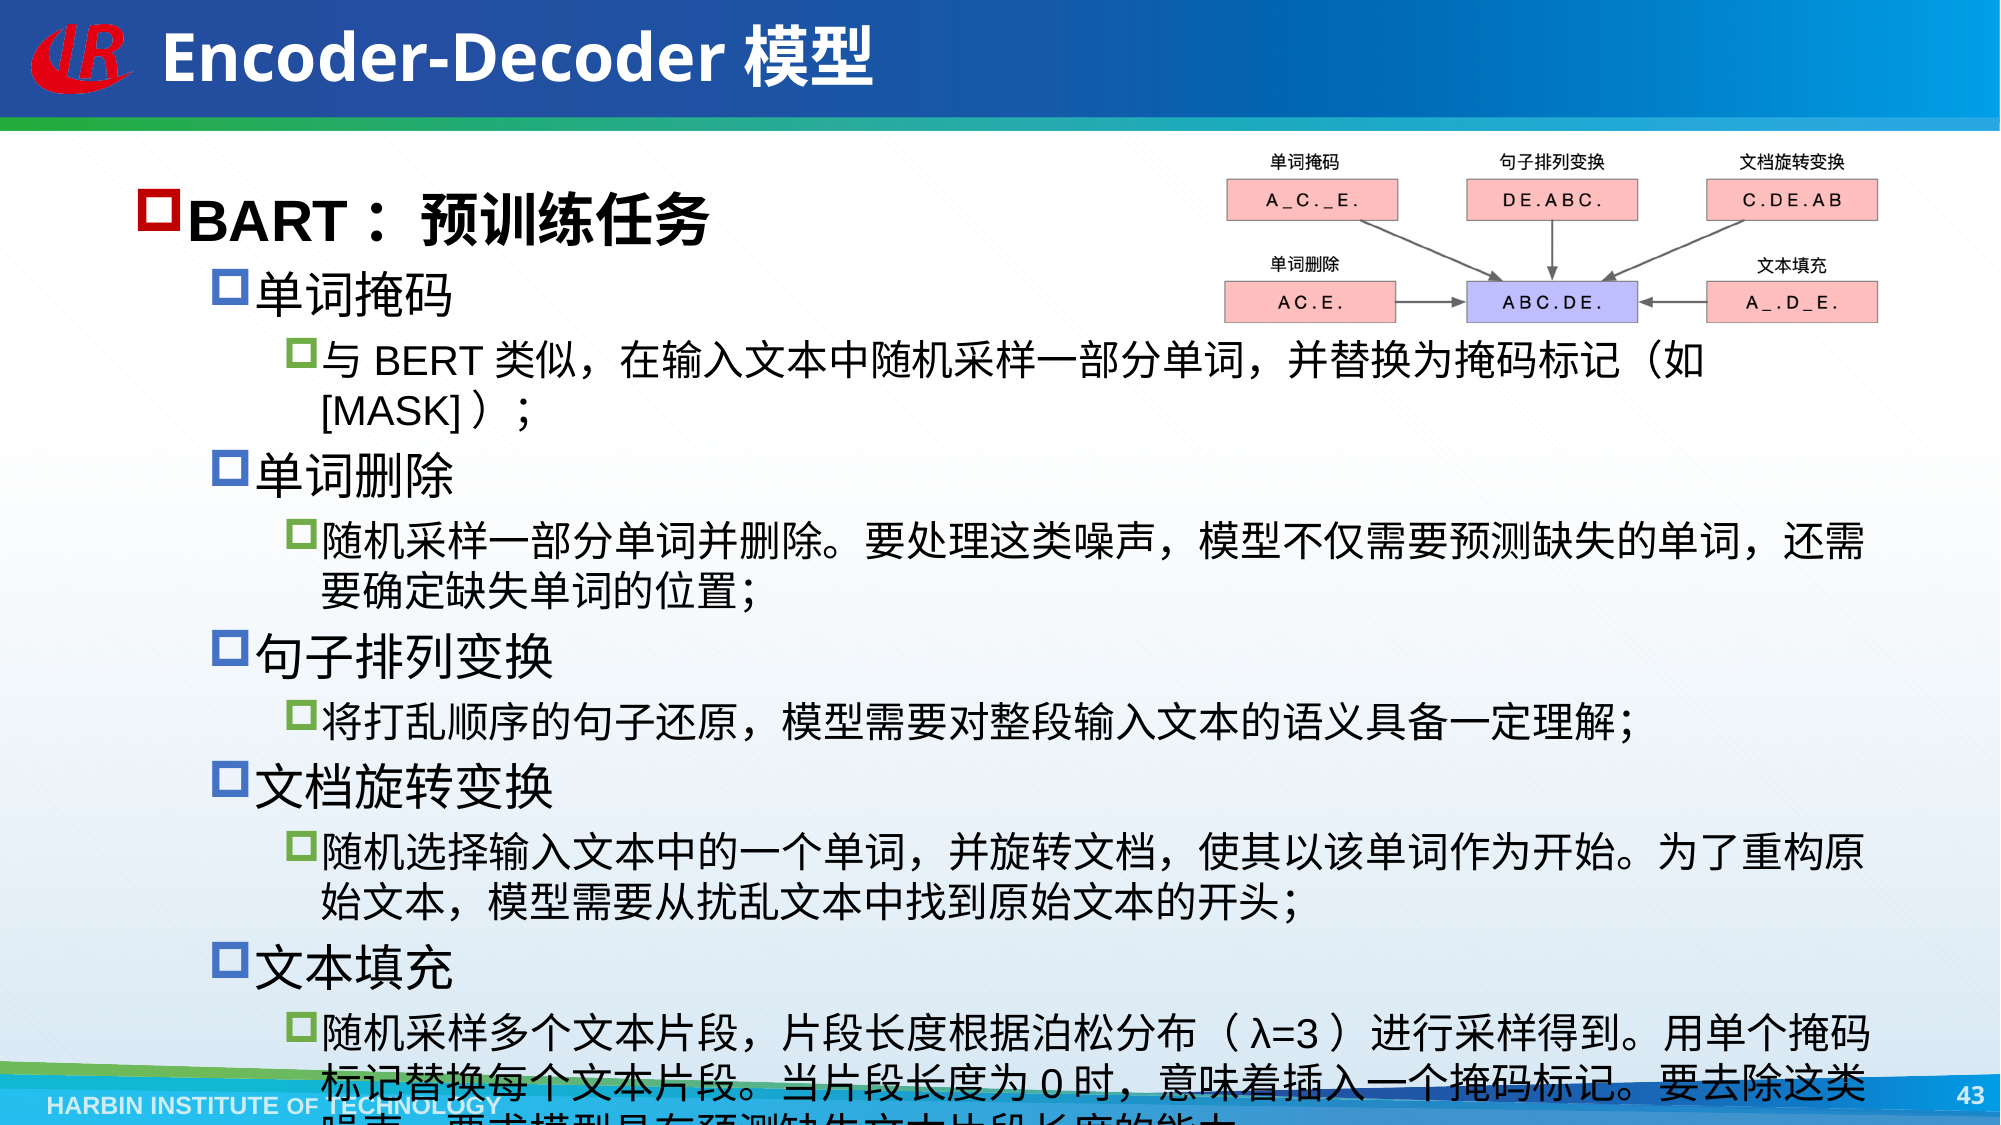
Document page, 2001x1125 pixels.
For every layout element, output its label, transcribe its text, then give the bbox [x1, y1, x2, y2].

picture [0, 1061, 2000, 1125]
footer HARBIN INSTITUTE OF TECHNOLOGY [31, 1081, 843, 1125]
picture [1213, 140, 1890, 333]
slide_number 43 [1623, 1072, 2000, 1110]
title Encoder-Decoder模型 [145, 16, 1035, 96]
list BART：预训练任务 单词掩码 与BERT类似，在输入文本中随机采样一部分单词，并替换为掩码标记（如[MASK]）； 单词删除 随机采样一部分单词并删除。要处理这类噪声，模型不仅需要预测缺失的单词，还需要确定缺失单词的位置； 句子排列变换 将打乱顺序的句子还原，模型需要对整段输入文本的语义具备一定理解； 文档旋转变换 随机选择输入文本中的一个单词，并旋转文档，使其以该单词作为开始。为了重构原始文本，模型需要从扰乱文本中找到原始文本的开头； 文本填充 随机采样多个文本片段，片段长度根据泊松分布（λ=3）进行采样得到。用单个掩码标记替换每个文本片段。当片段长度为0时，意味着插入一个掩码标记。要去除这类噪声，要求模型具有预测缺失文本片段长度的能力。 [118, 175, 1890, 1047]
picture [0, 0, 2000, 131]
